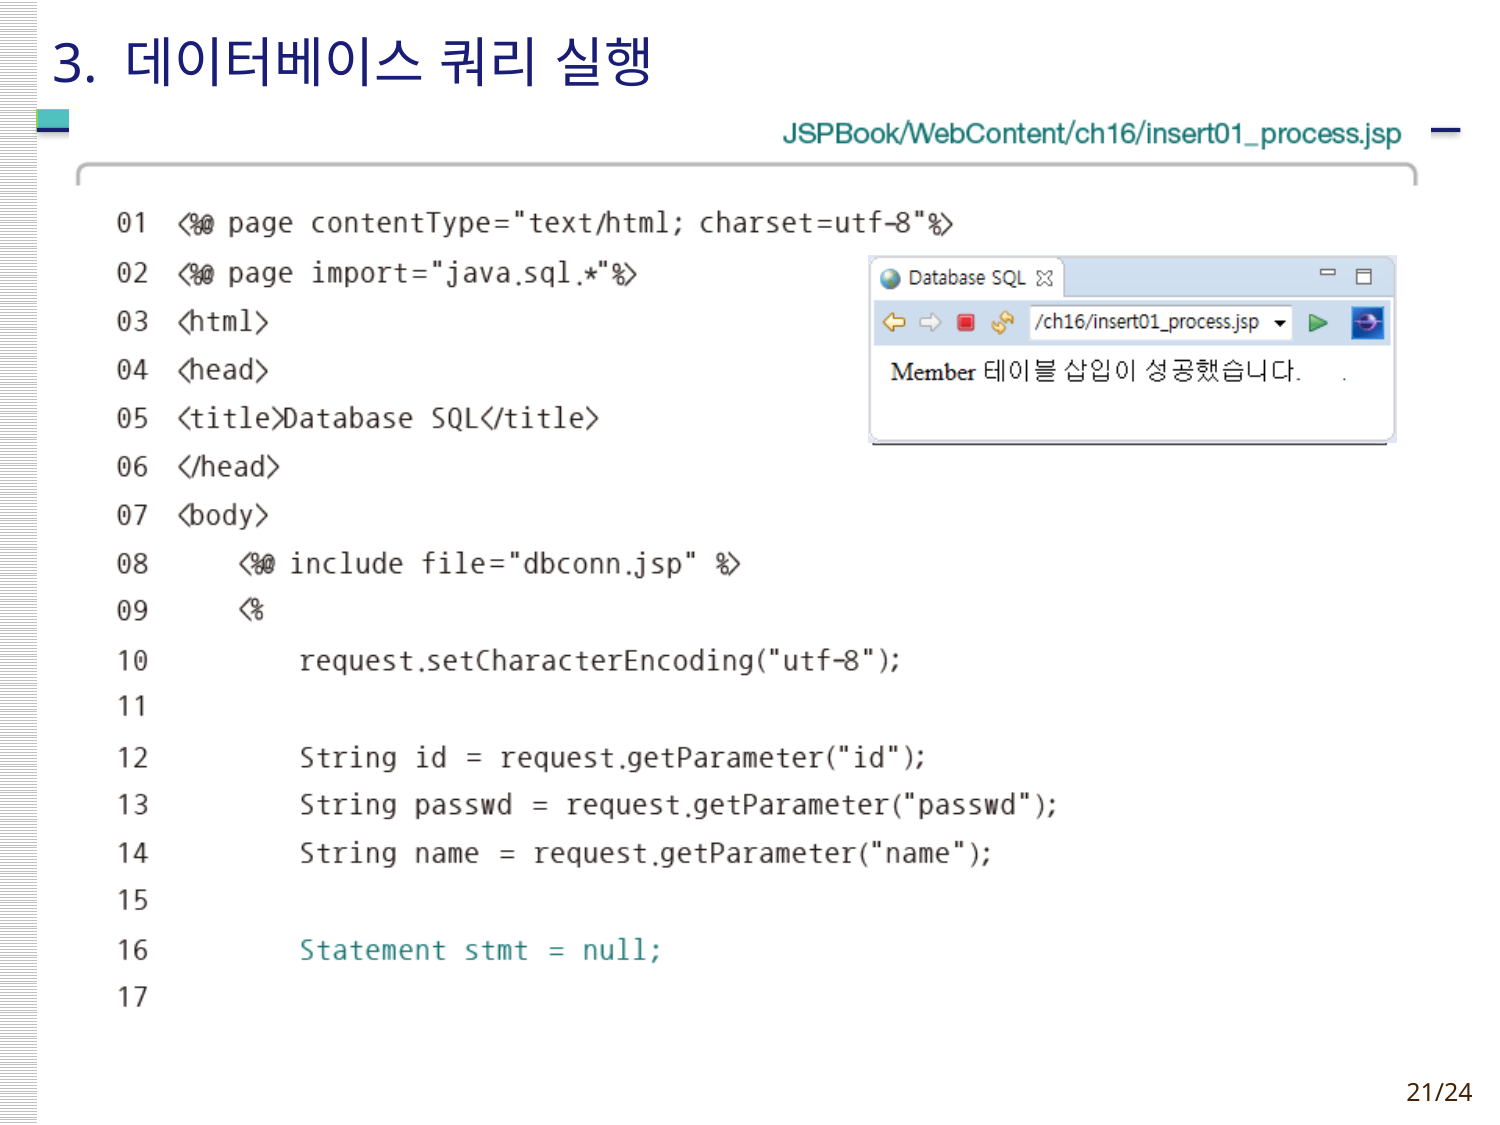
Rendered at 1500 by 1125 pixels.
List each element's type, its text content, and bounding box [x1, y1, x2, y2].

title 3. 데이터베이스 쿼리 실행 [37, 13, 1278, 109]
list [867, 255, 1397, 444]
picture [69, 106, 1431, 1019]
